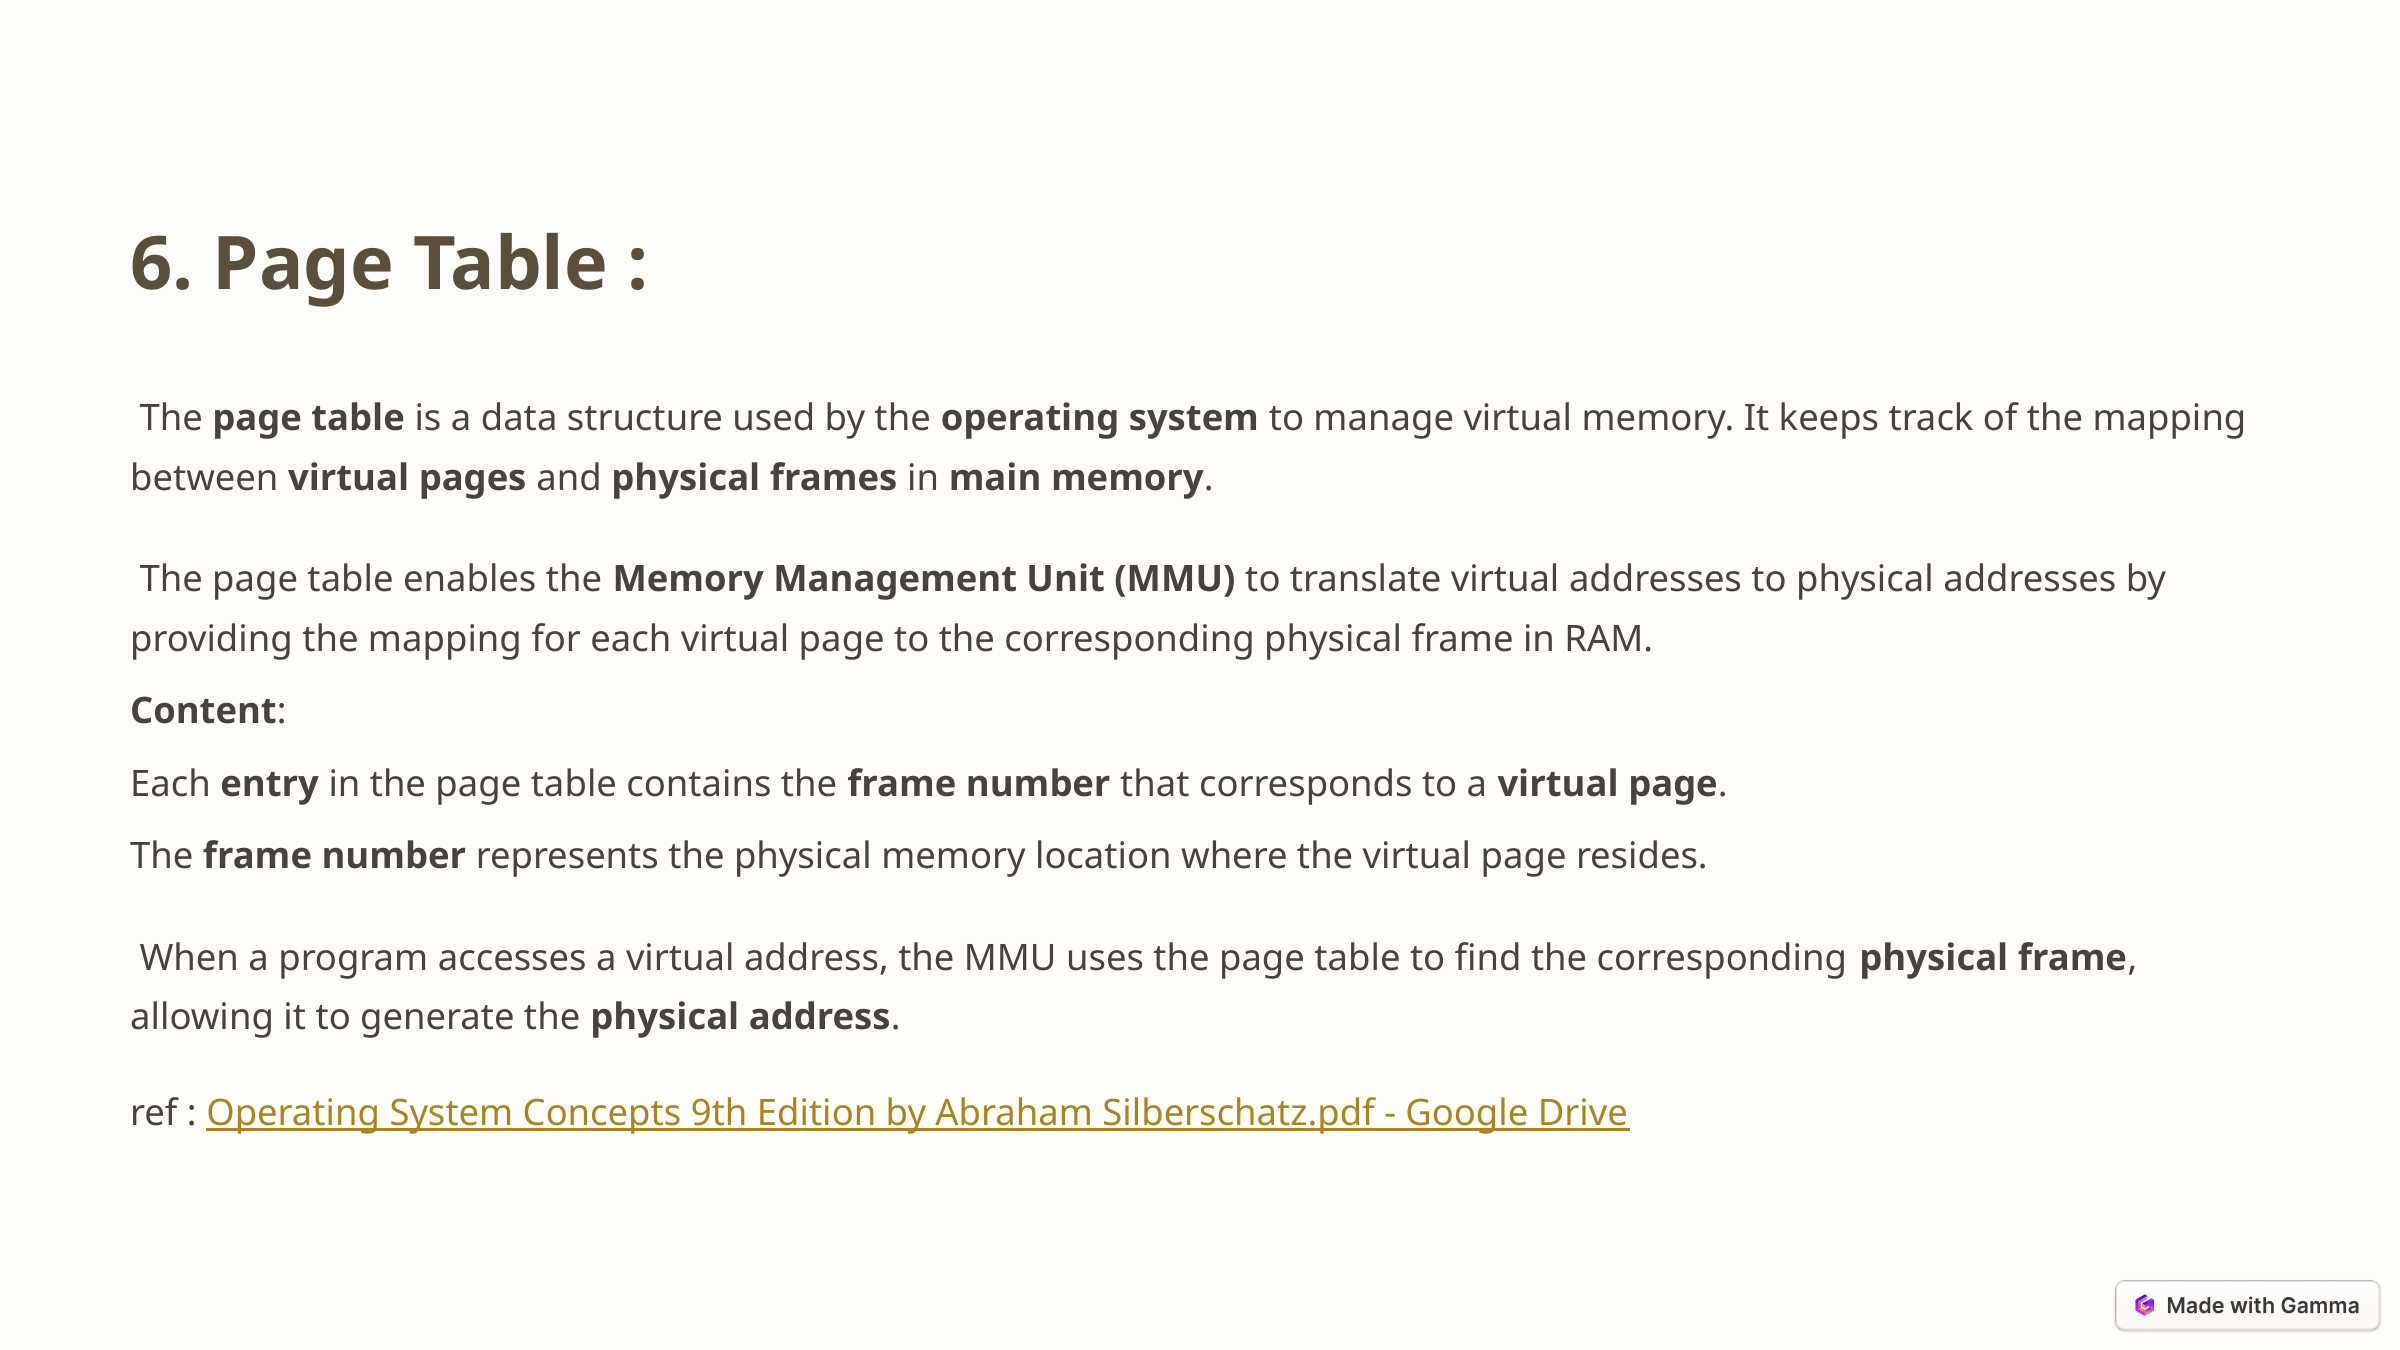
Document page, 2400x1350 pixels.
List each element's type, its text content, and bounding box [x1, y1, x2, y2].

text_box The page table enables the Memory Management Unit (MMU) to translate virtual addresses to physical addresses by providing the mapping for each virtual page to the corresponding physical frame in RAM. [130, 539, 2270, 659]
text_box Each entry in the page table contains the frame number that corresponds to a virtual page. [130, 744, 2270, 804]
text_box 6. Page Table : [130, 211, 875, 305]
text_box The page table is a data structure used by the operating system to manage virtual memory. It keeps track of the mapping between virtual pages and physical frames in main memory. [130, 378, 2270, 498]
text_box ref : Operating System Concepts 9th Edition by Abraham Silberschatz.pdf - Google Drive [130, 1079, 2270, 1139]
text_box When a program accesses a virtual address, the MMU uses the page table to find the corresponding physical frame, allowing it to generate the physical address. [130, 918, 2270, 1038]
text_box Content: [130, 671, 2270, 732]
picture [2106, 1271, 2389, 1339]
text_box The frame number represents the physical memory location where the virtual page resides. [130, 816, 2270, 877]
